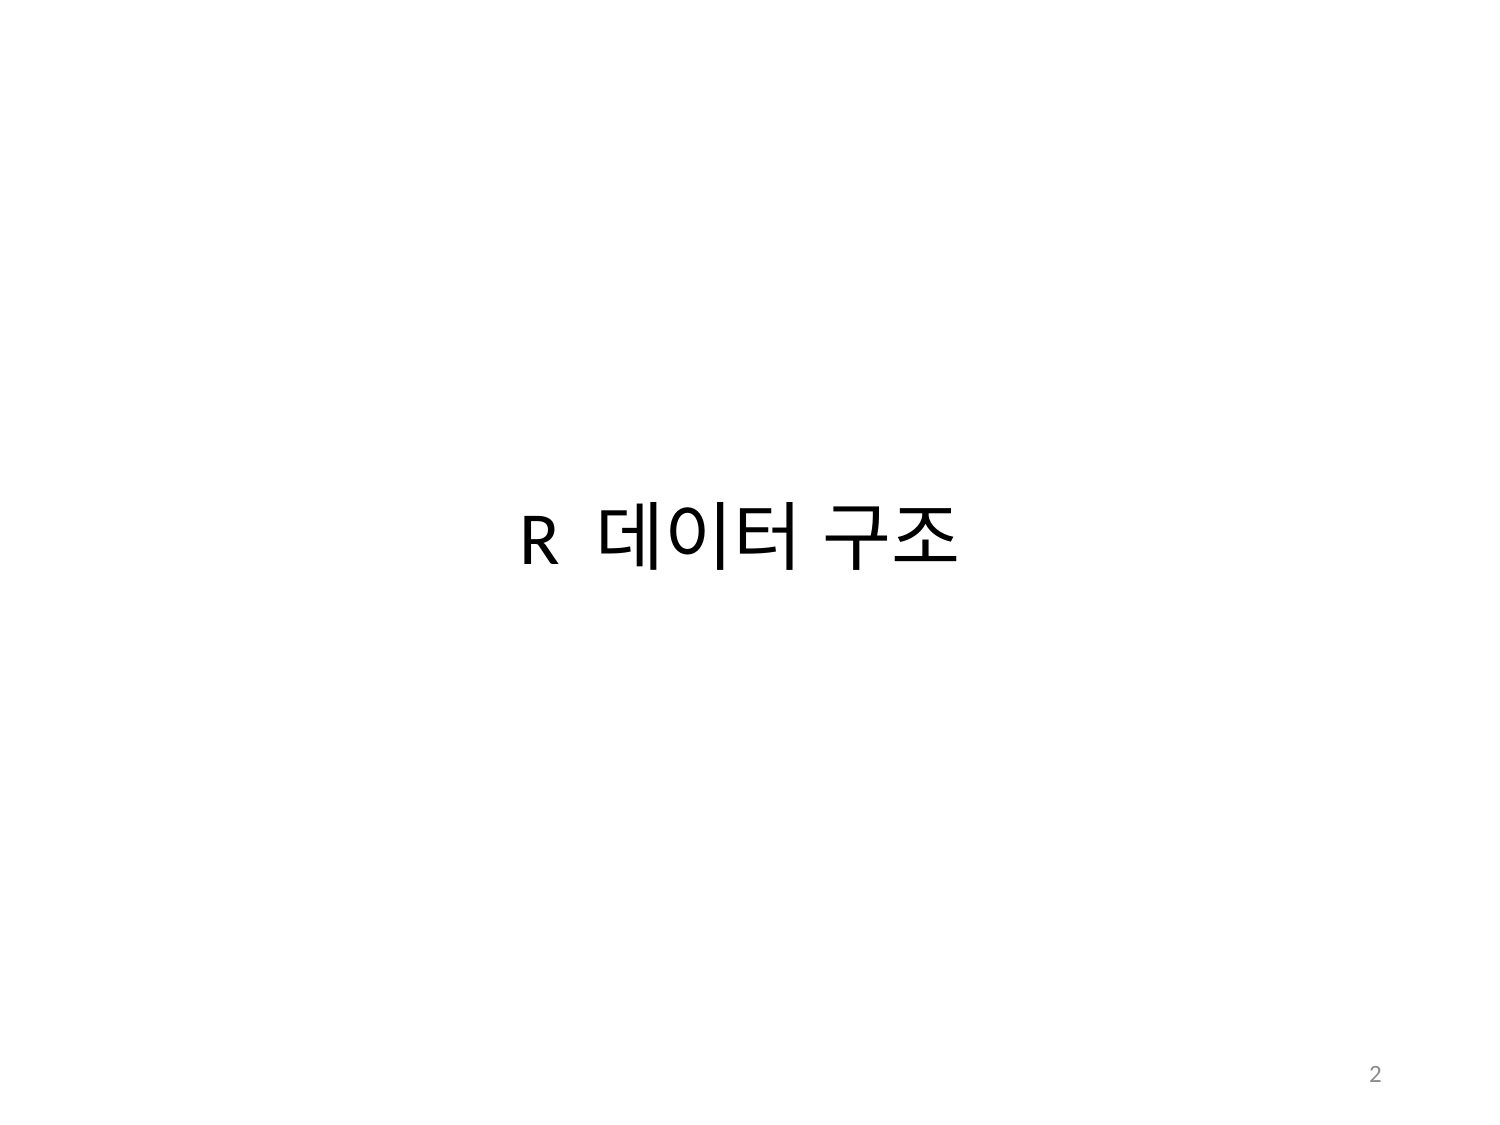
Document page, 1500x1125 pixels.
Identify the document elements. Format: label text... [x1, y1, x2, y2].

text_box R 데이터 구조 [190, 482, 1291, 588]
slide_number 2 [1059, 1042, 1397, 1103]
